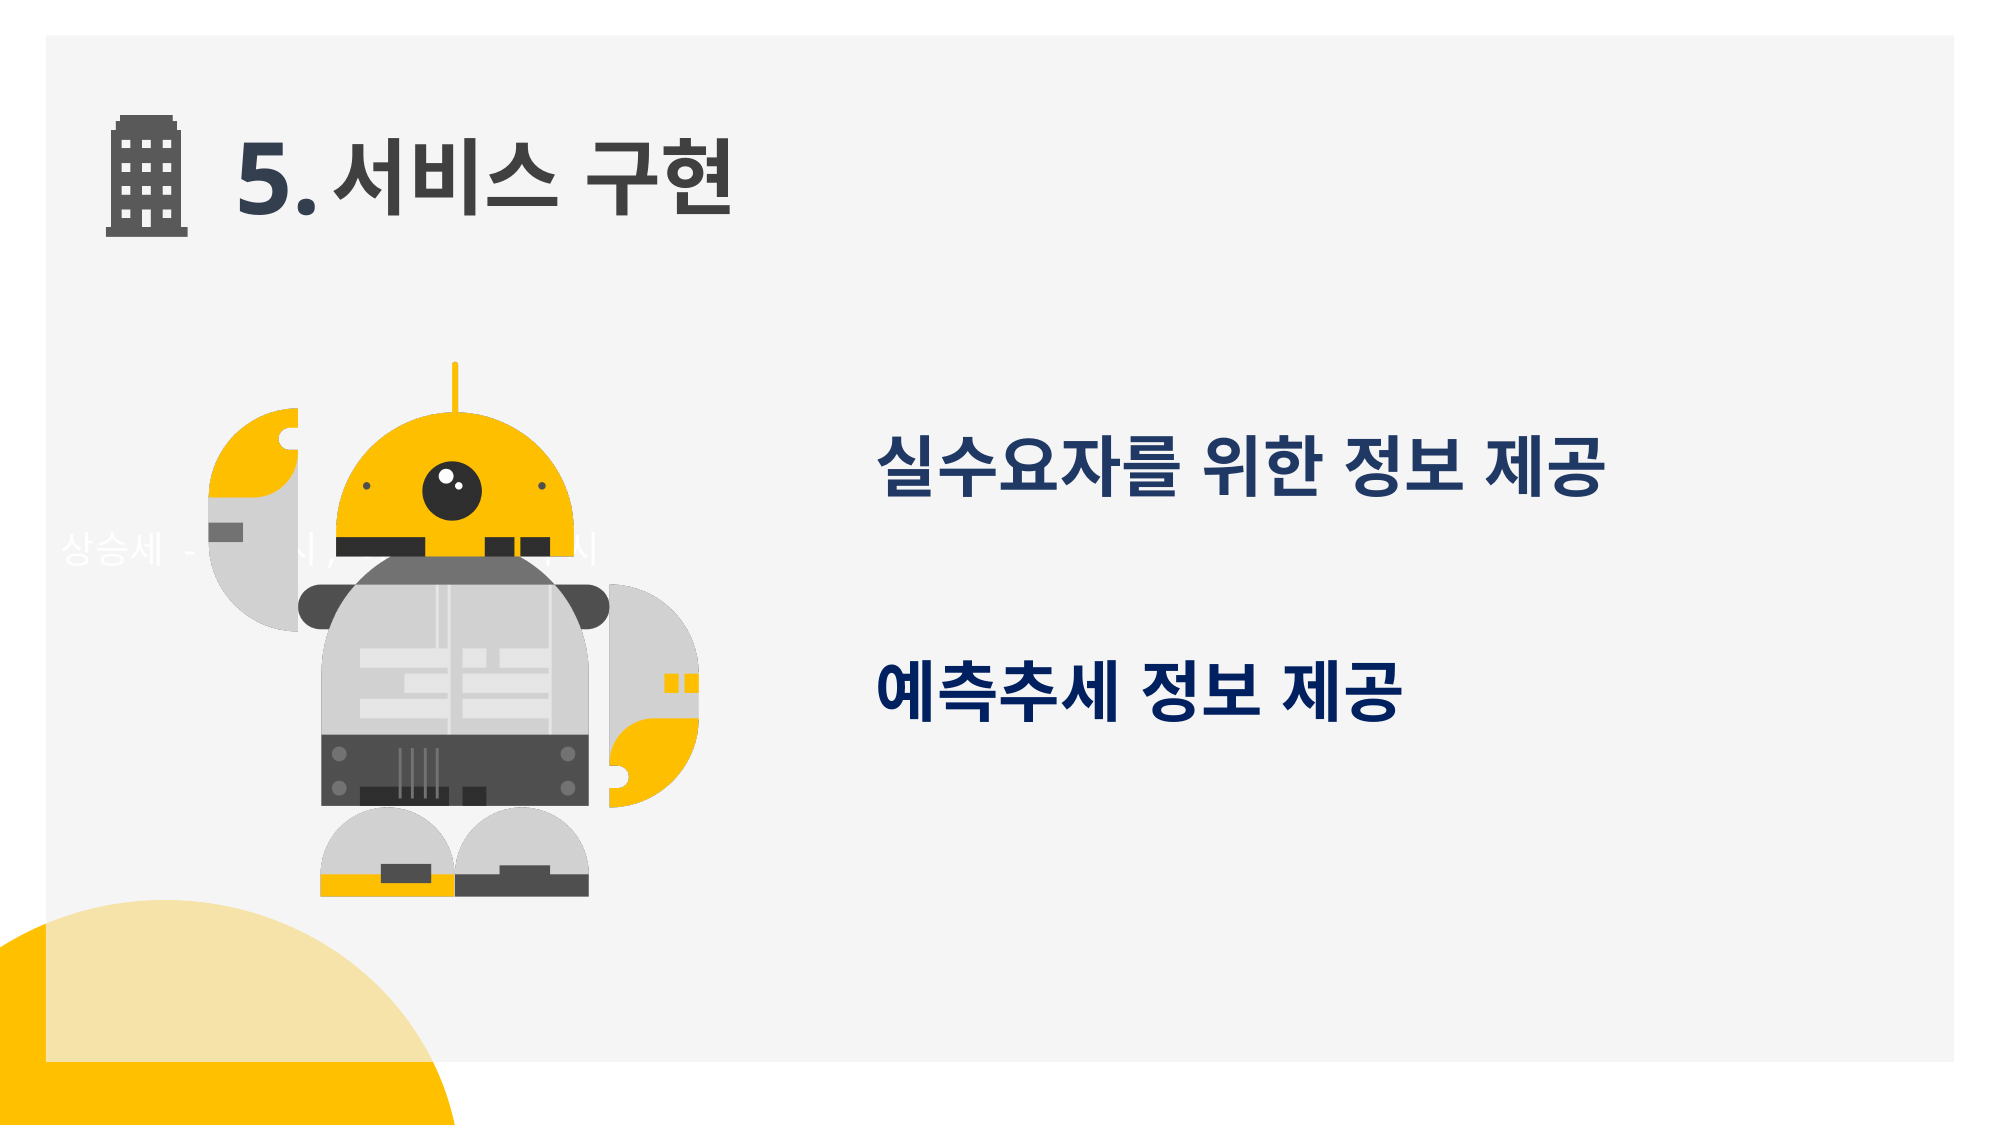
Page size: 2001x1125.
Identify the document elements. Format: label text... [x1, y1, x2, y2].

text_box 상승세 - 평택시, 이천시, 파주시 [45, 34, 1955, 1063]
text_box [0, 922, 456, 1125]
picture [97, 273, 810, 987]
text_box 실수요자를 위한 정보 제공 [861, 417, 1862, 513]
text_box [76, 106, 1558, 245]
text_box 예측추세 정보 제공 [861, 641, 1595, 737]
